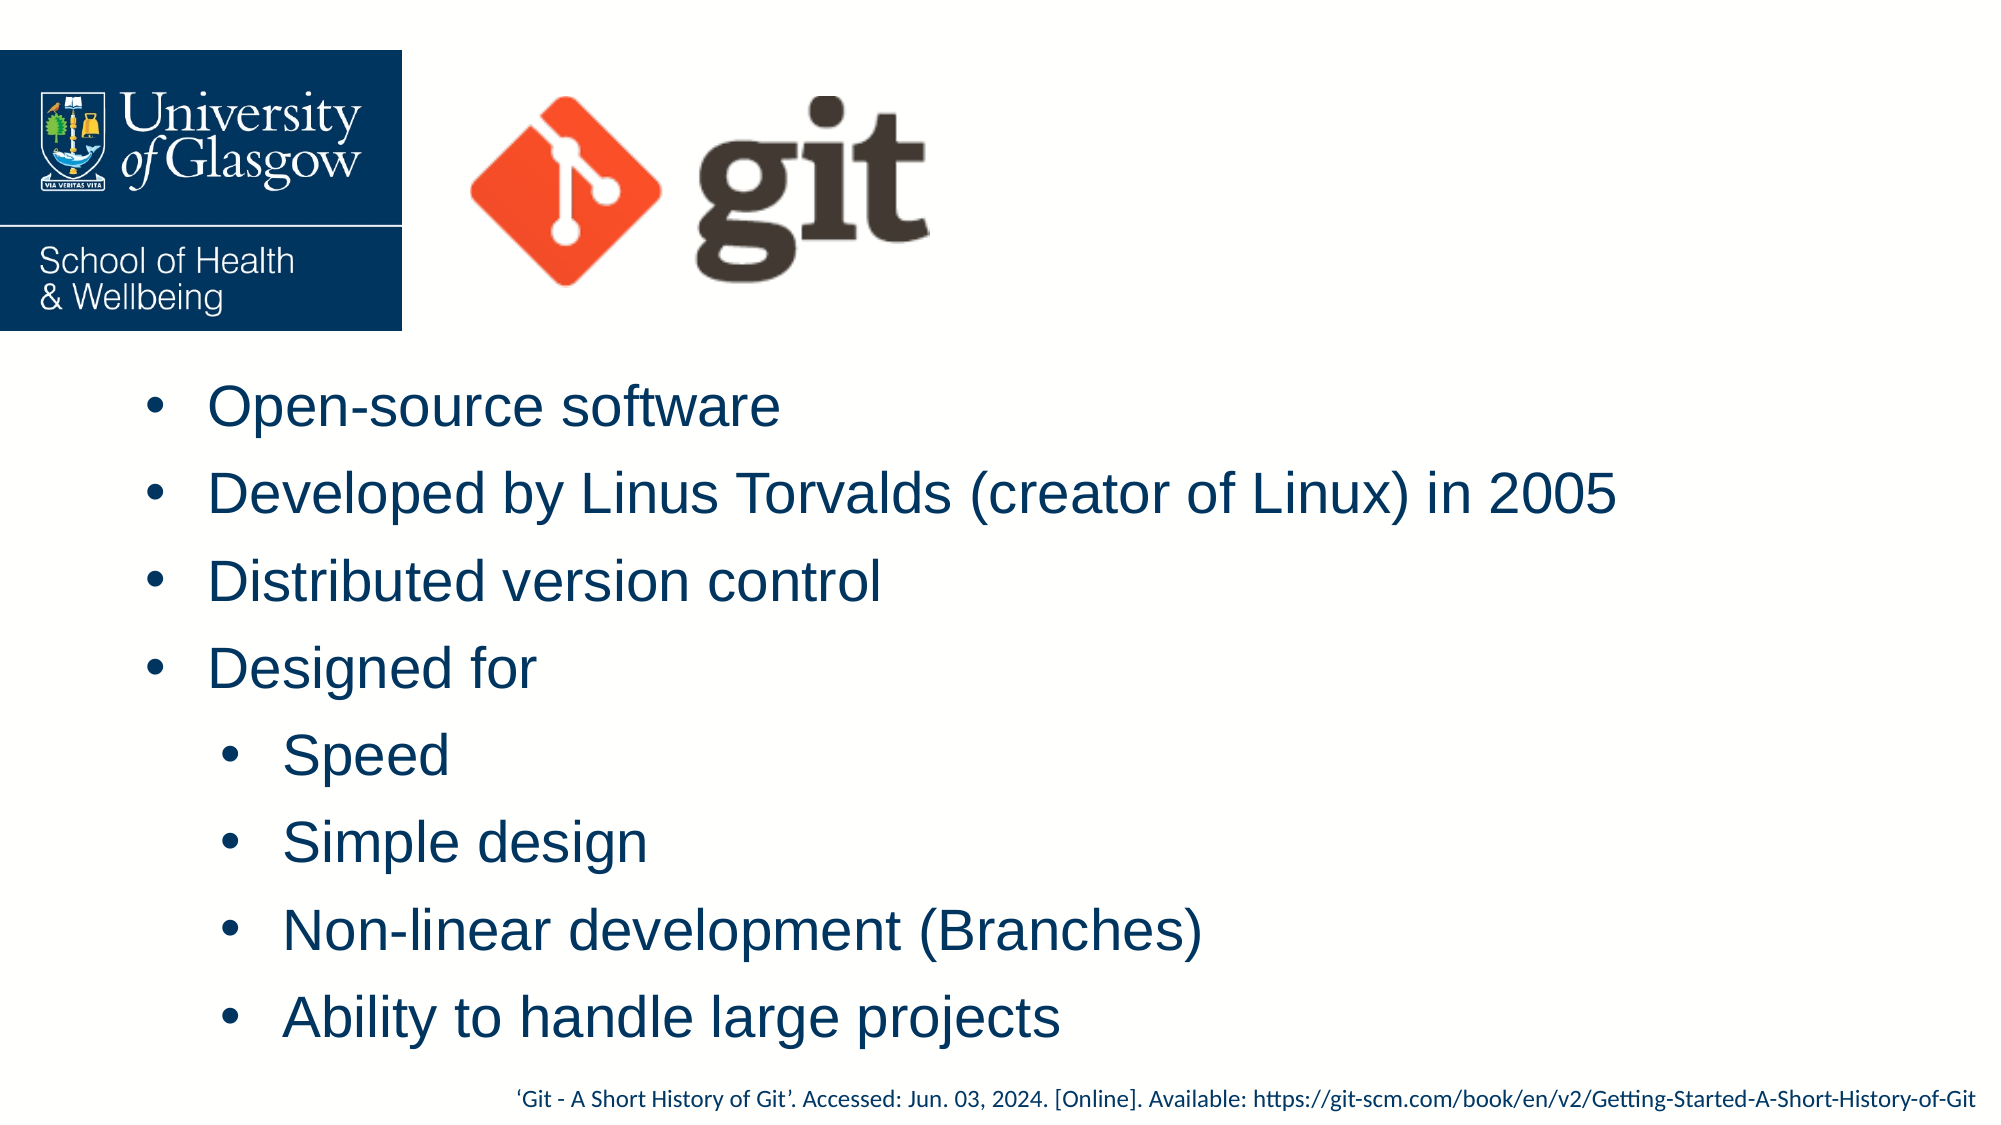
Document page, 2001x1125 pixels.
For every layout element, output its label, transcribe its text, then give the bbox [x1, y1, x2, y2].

text_box Open-source software Developed by Linus Torvalds (creator of Linux) in 2005 Distributed version control Designed for Speed Simple design Non-linear development (Branches) Ability to handle large projects [55, 368, 1930, 1074]
text_box ‘Git - A Short History of Git’. Accessed: Jun. 03, 2024. [Online]. Available: https://git-scm.com/book/en/v2/Getting-Started-A-Short-History-of-Git [0, 1074, 2000, 1120]
picture [470, 96, 930, 288]
picture [0, 50, 402, 331]
